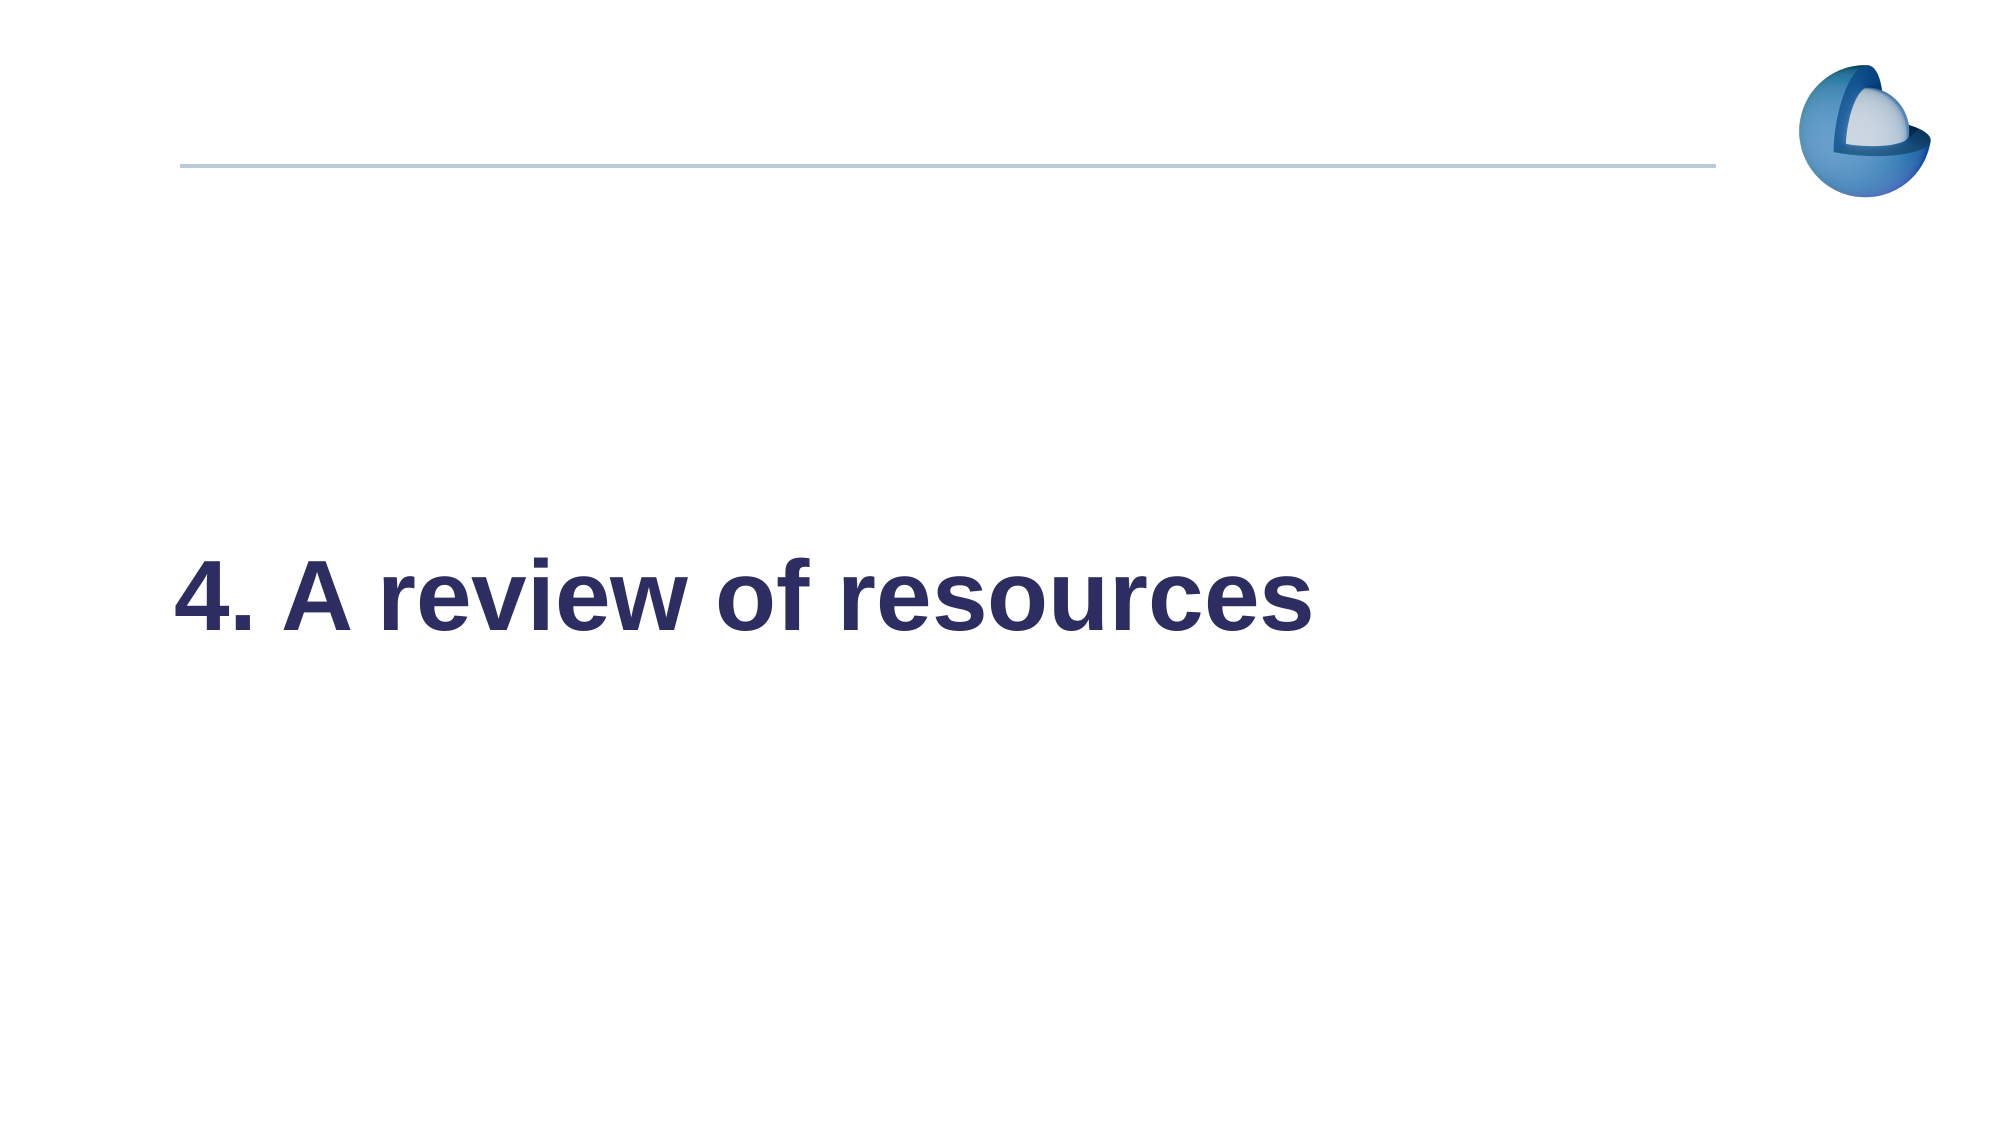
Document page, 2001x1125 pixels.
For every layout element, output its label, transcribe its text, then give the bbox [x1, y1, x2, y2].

picture [1795, 60, 1935, 200]
text_box 4. A review of resources [159, 523, 1804, 659]
